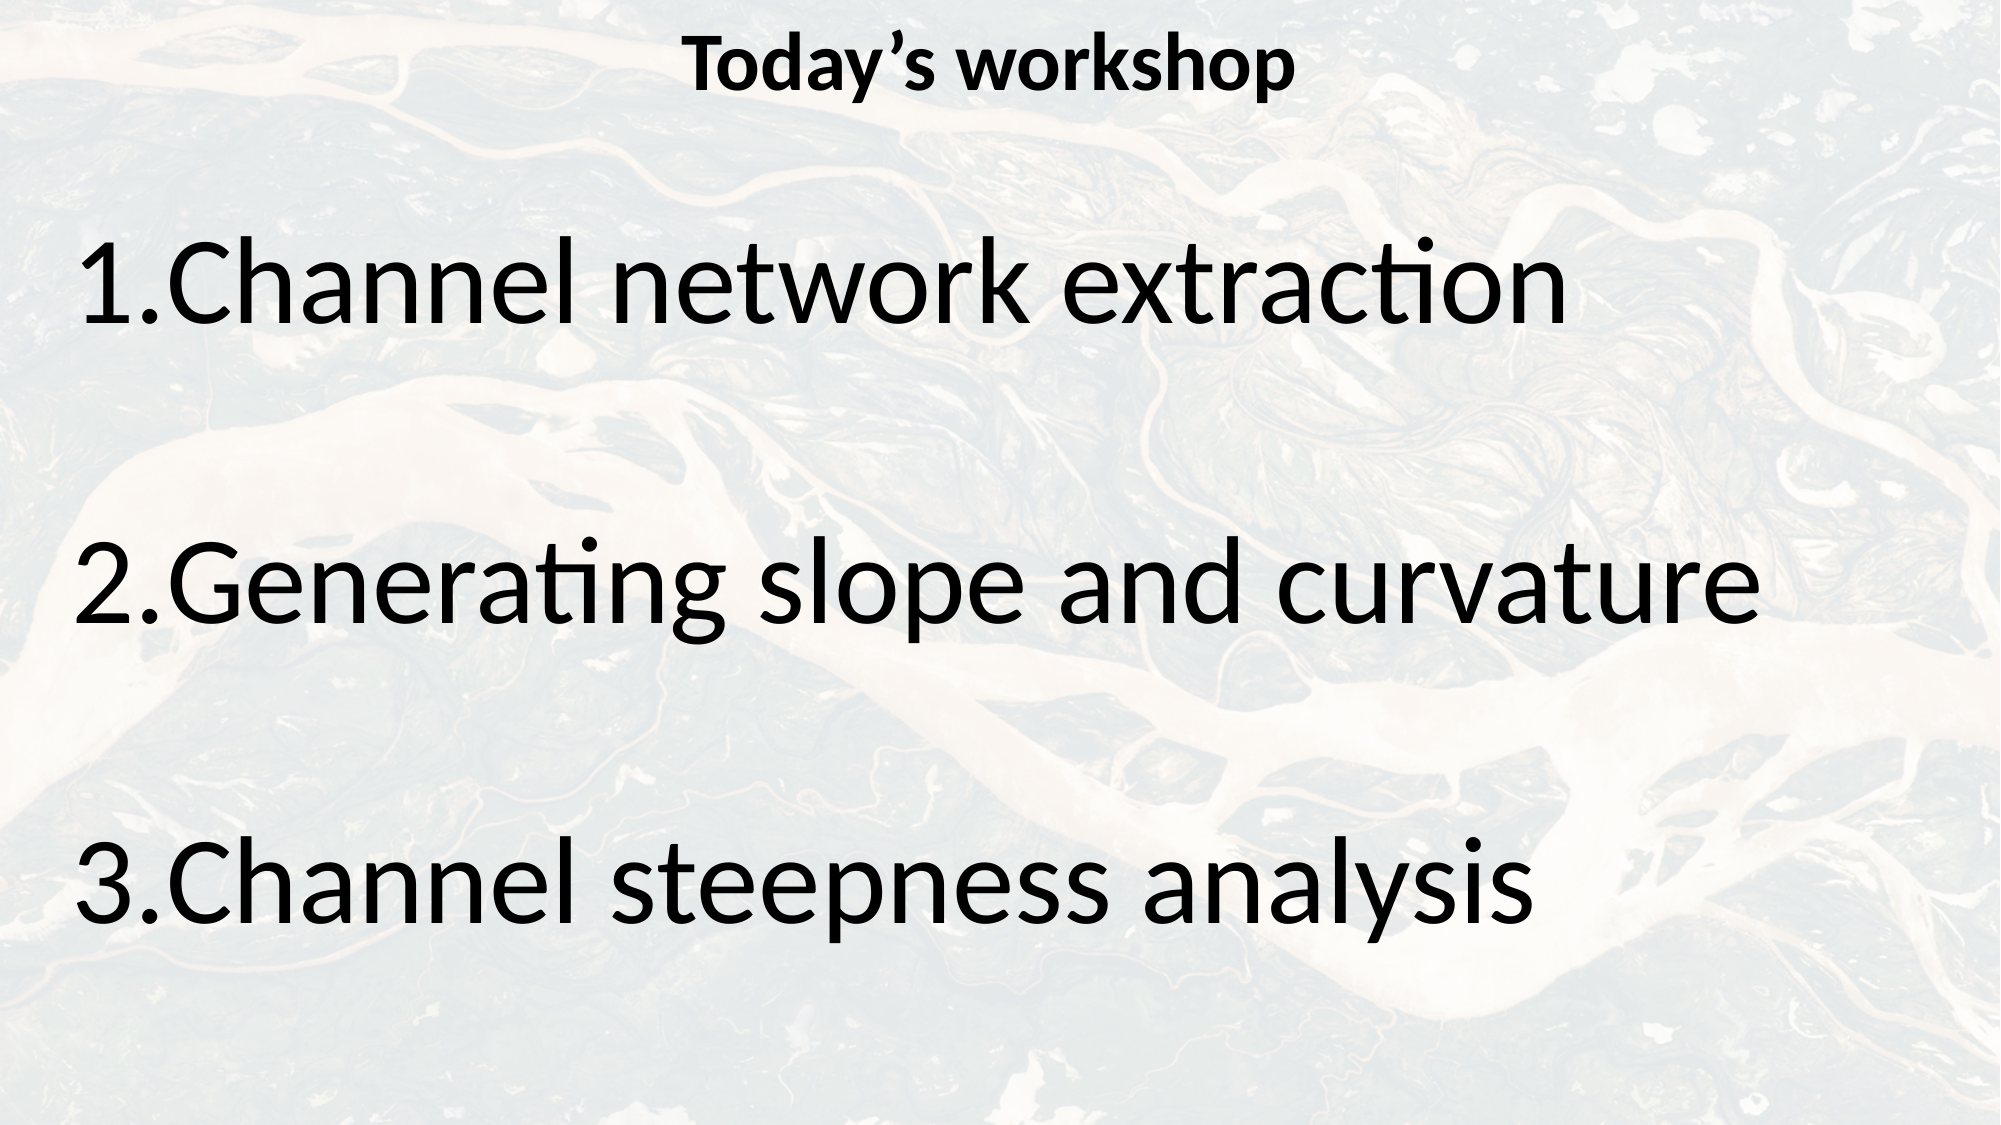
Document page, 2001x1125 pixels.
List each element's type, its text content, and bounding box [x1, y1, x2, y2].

text_box Channel network extraction Generating slope and curvature Channel steepness analysis [56, 191, 1839, 957]
text_box Today’s workshop [658, 0, 1322, 115]
